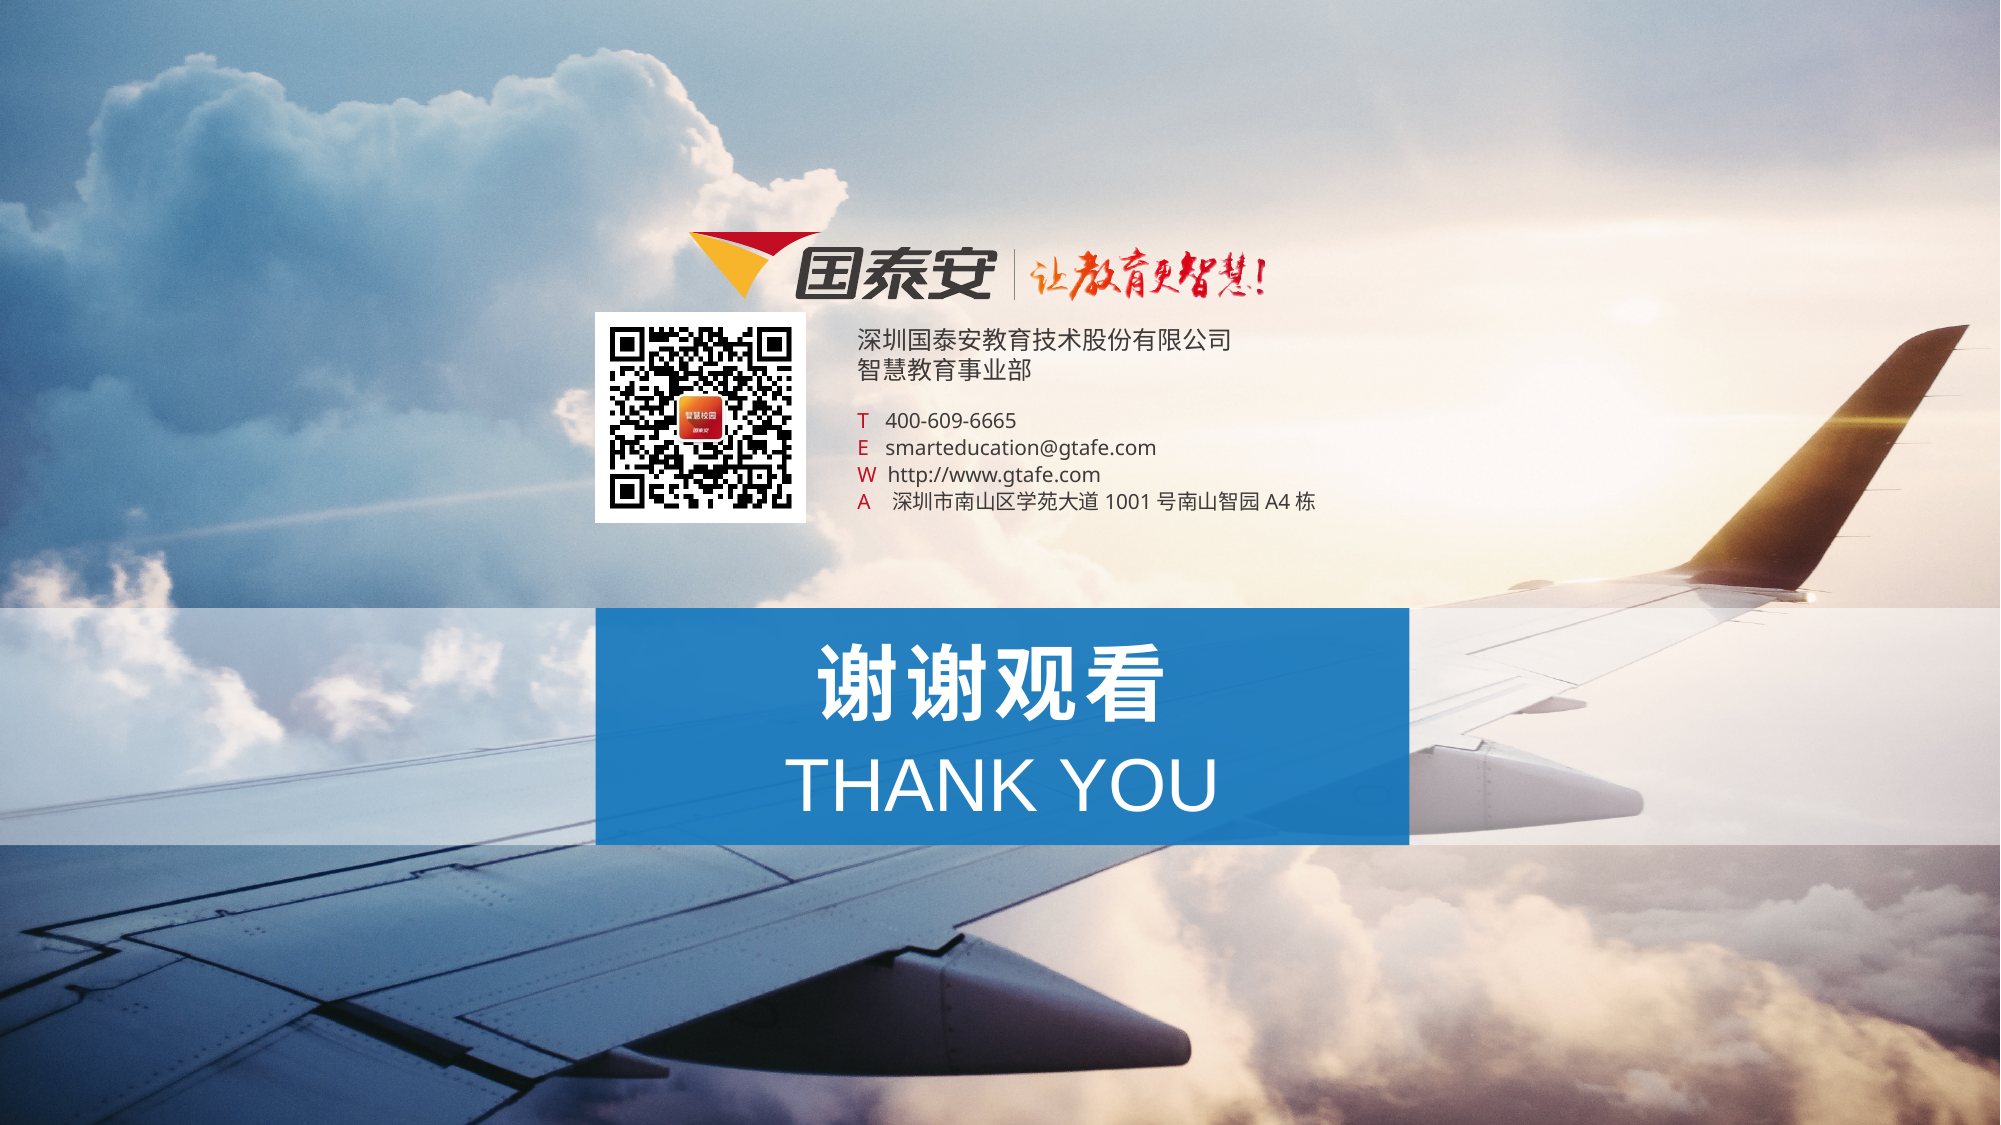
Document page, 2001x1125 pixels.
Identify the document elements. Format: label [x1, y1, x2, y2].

picture [0, 0, 2000, 1125]
text_box [689, 232, 1376, 523]
